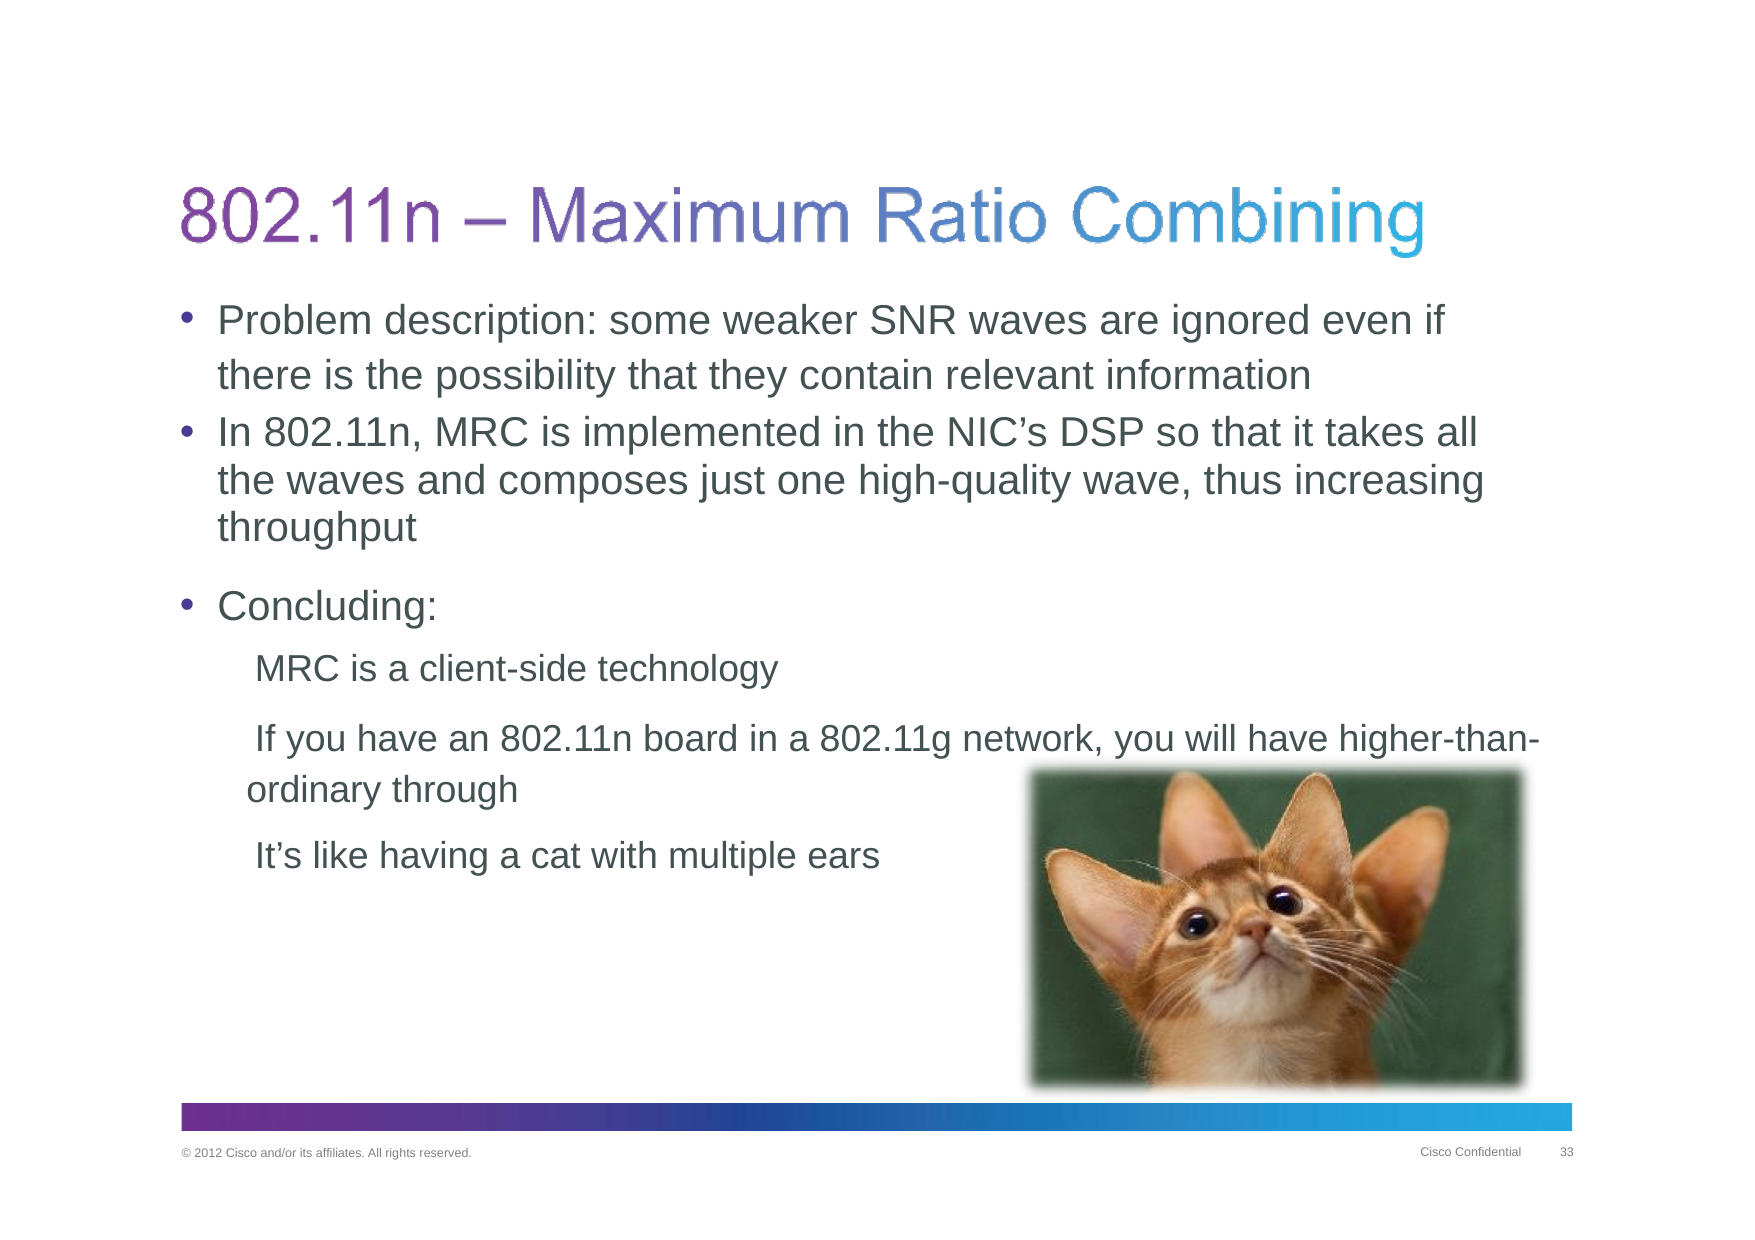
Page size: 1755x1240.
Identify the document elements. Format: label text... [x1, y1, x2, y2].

slide_number ‹#› [1555, 1143, 1579, 1161]
text_box In 802.11n, MRC is implemented in the NIC’s DSP so that it takes all the waves and composes just one high-quality wave, thus increasing throughput Concluding: MRC is a client-side technology If you have an 802.11n board in a 802.11g network, you will have higher-than- ordinary through It’s like having a cat with multiple ears [177, 408, 1549, 851]
picture [181, 1103, 1573, 1131]
text_box [1014, 754, 1538, 1103]
slide_number Cisco Confidential [1418, 1144, 1524, 1162]
text_box Problem description: some weaker SNR waves are ignored even if there is the possibility that they contain relevant information [177, 287, 1552, 378]
text_box [181, 186, 1423, 258]
footer © 2012 Cisco and/or its affiliates. All rights reserved. [179, 1144, 473, 1162]
